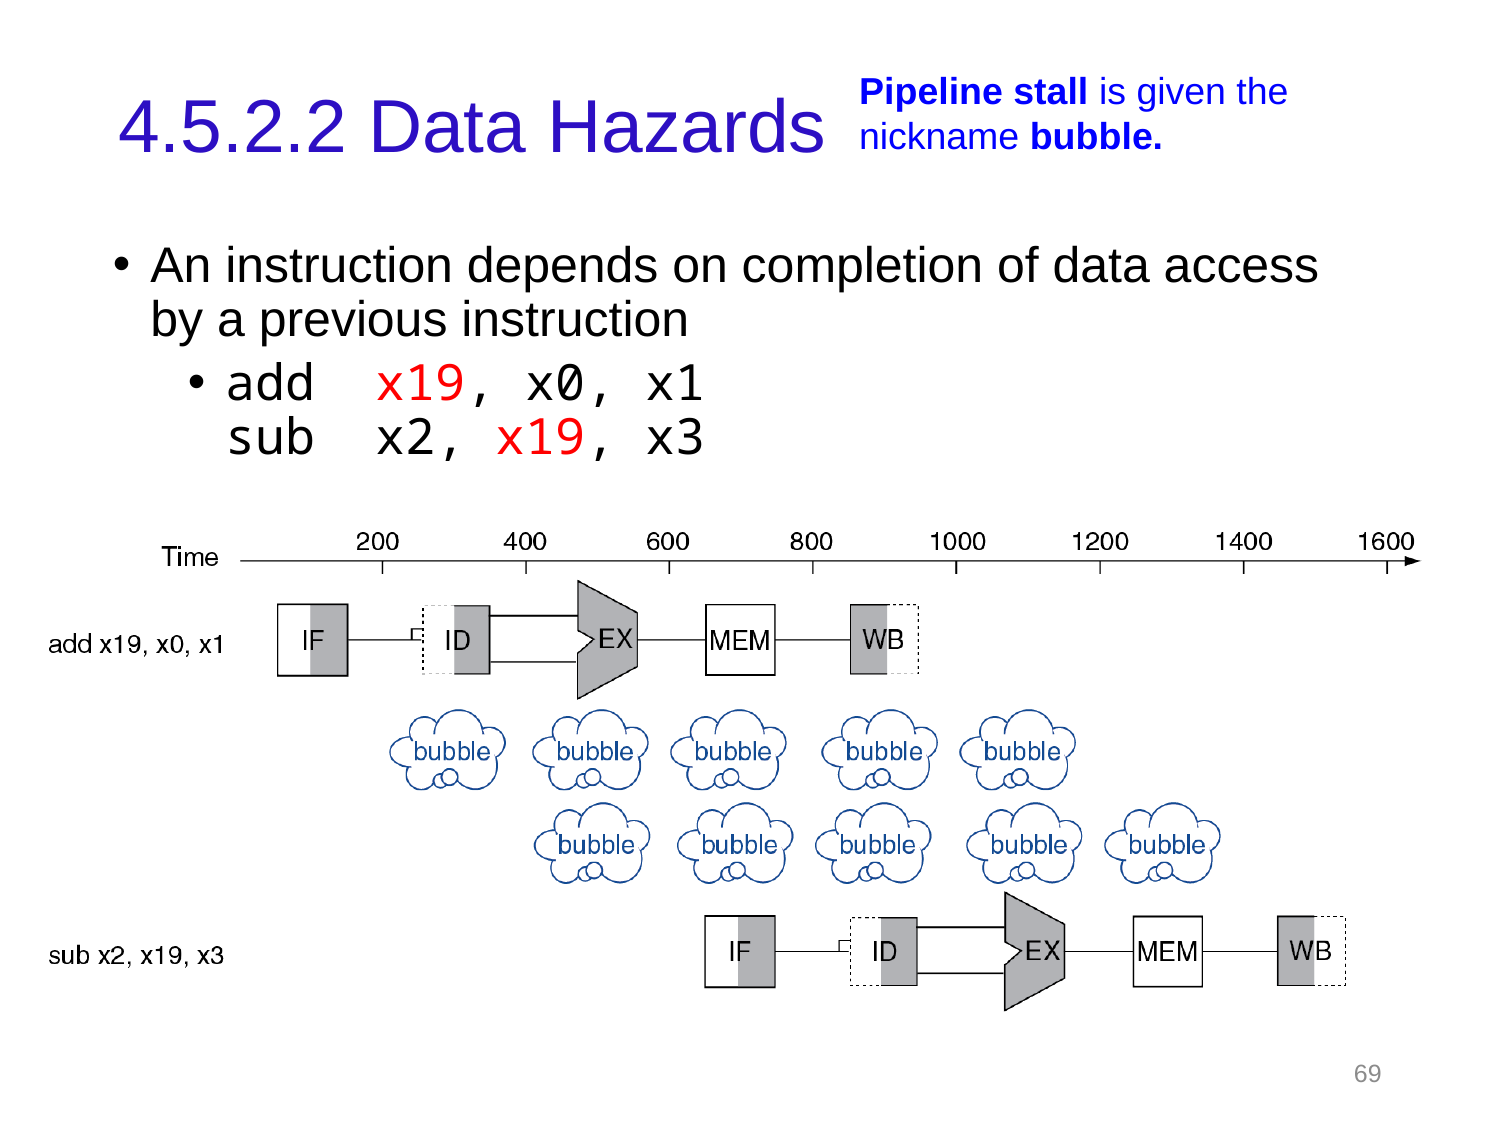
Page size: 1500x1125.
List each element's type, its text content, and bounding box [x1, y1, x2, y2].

title 4.5.2.2 Data Hazards [103, 59, 1397, 197]
slide_number 69 [1059, 1042, 1397, 1103]
text_box Pipeline stall is given the nickname bubble. [844, 59, 1376, 165]
list An instruction depends on completion of data access by a previous instruction add x19, x0, x1 sub x2, x19, x3 [97, 231, 1392, 526]
picture [46, 526, 1422, 1012]
